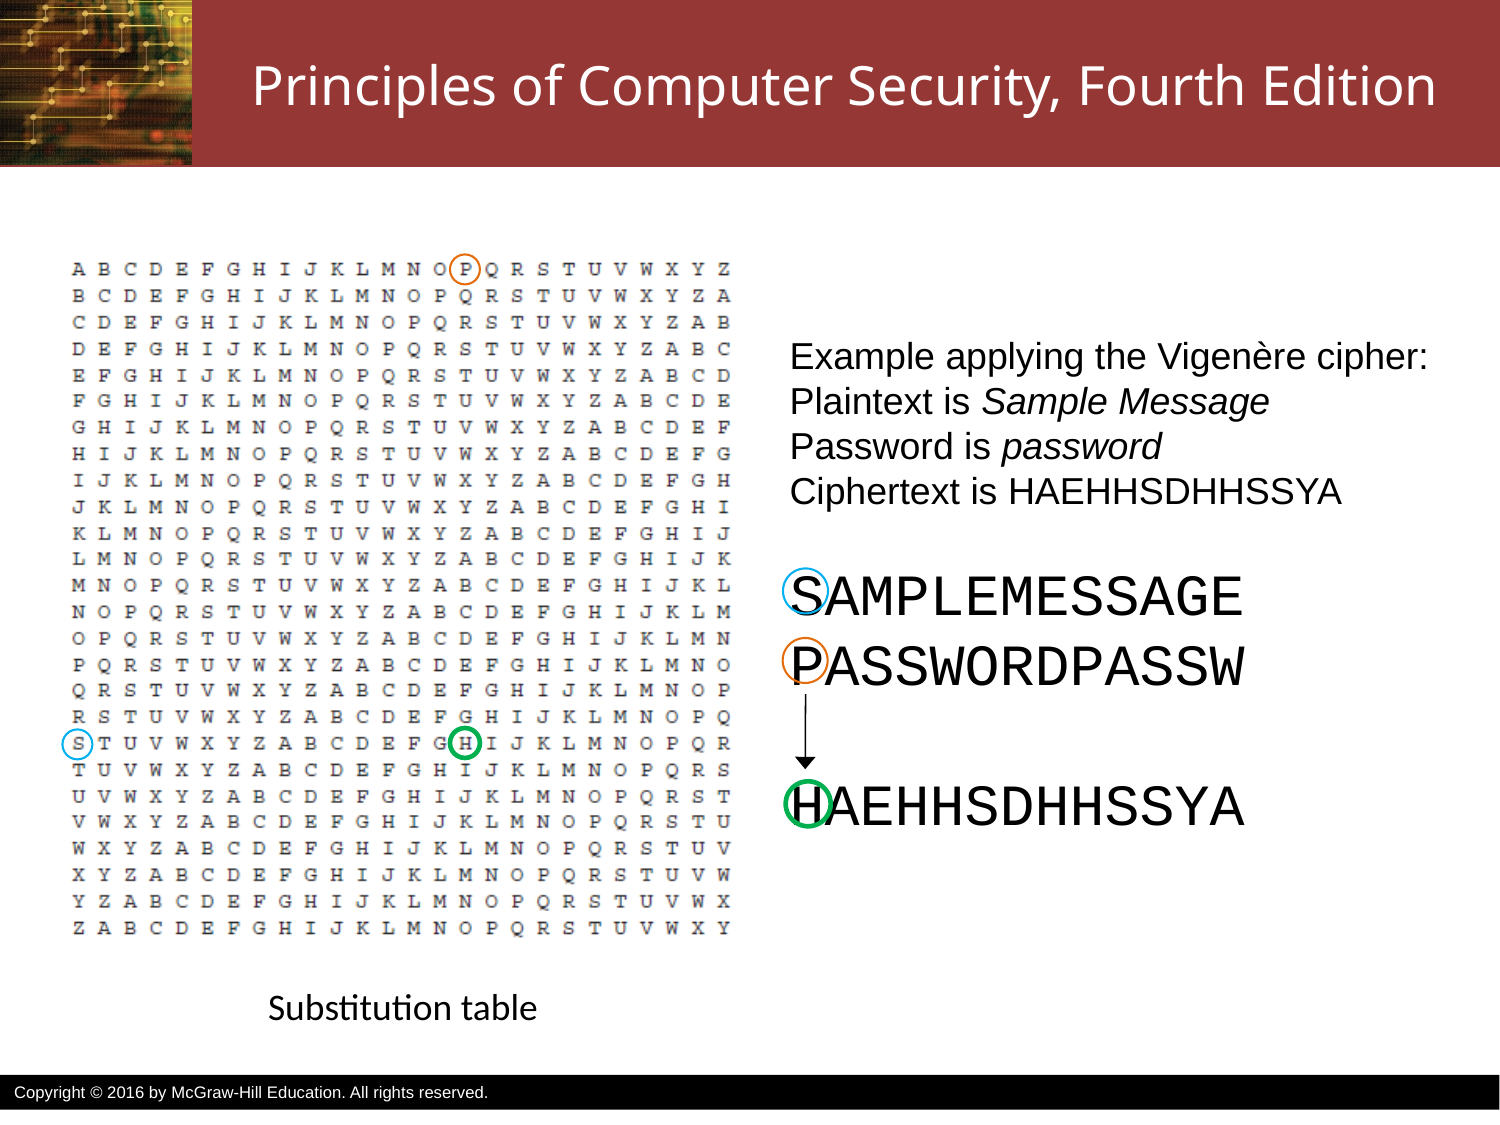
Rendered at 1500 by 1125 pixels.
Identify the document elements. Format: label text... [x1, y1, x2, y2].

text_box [62, 249, 744, 947]
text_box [774, 324, 1463, 921]
picture [0, 0, 192, 165]
list Substitution table [78, 975, 729, 1050]
